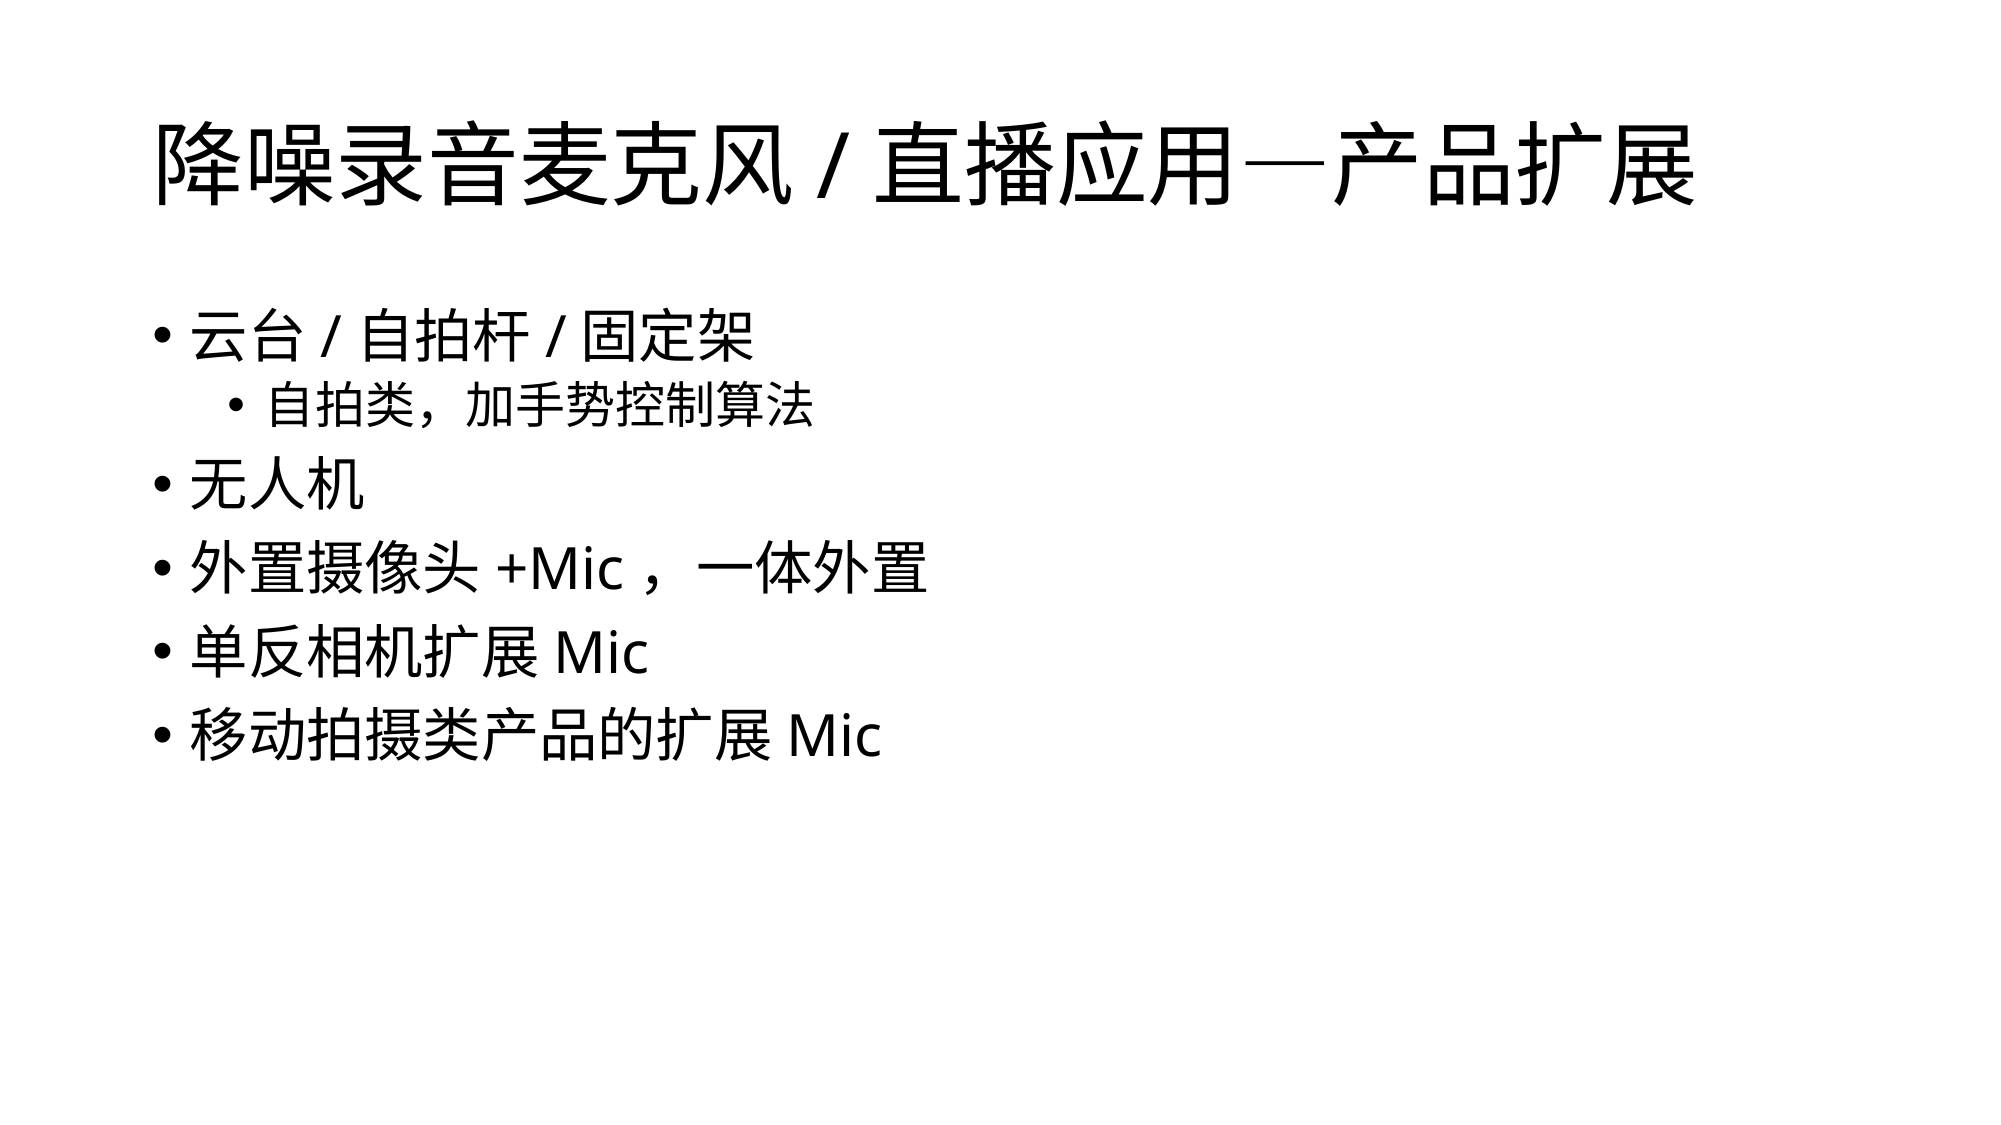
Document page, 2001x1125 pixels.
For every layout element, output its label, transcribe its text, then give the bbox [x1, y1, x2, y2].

title 降噪录音麦克风/直播应用—产品扩展 [137, 59, 1863, 278]
list 云台/自拍杆/固定架 自拍类，加手势控制算法 无人机 外置摄像头+Mic，一体外置 单反相机扩展Mic 移动拍摄类产品的扩展Mic [137, 299, 1863, 1014]
